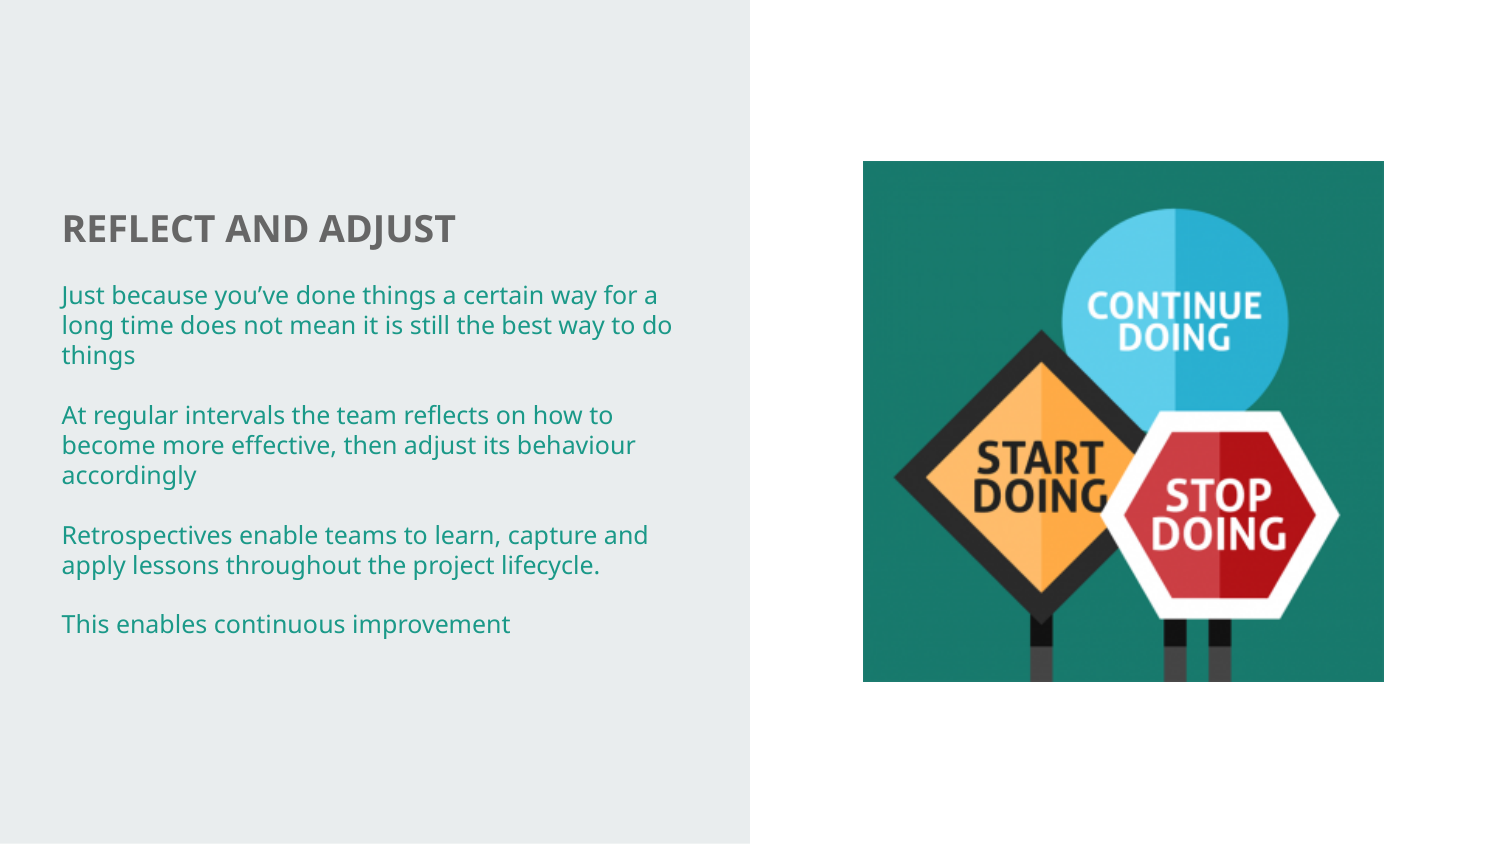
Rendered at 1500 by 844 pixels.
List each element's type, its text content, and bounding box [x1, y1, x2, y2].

text_box REFLECT AND ADJUST Just because you’ve done things a certain way for a long time does not mean it is still the best way to do things At regular intervals the team reflects on how to become more effective, then adjust its behaviour accordingly Retrospectives enable teams to learn, capture and apply lessons throughout the project lifecycle. This enables continuous improvement [46, 177, 698, 666]
picture [863, 161, 1384, 682]
